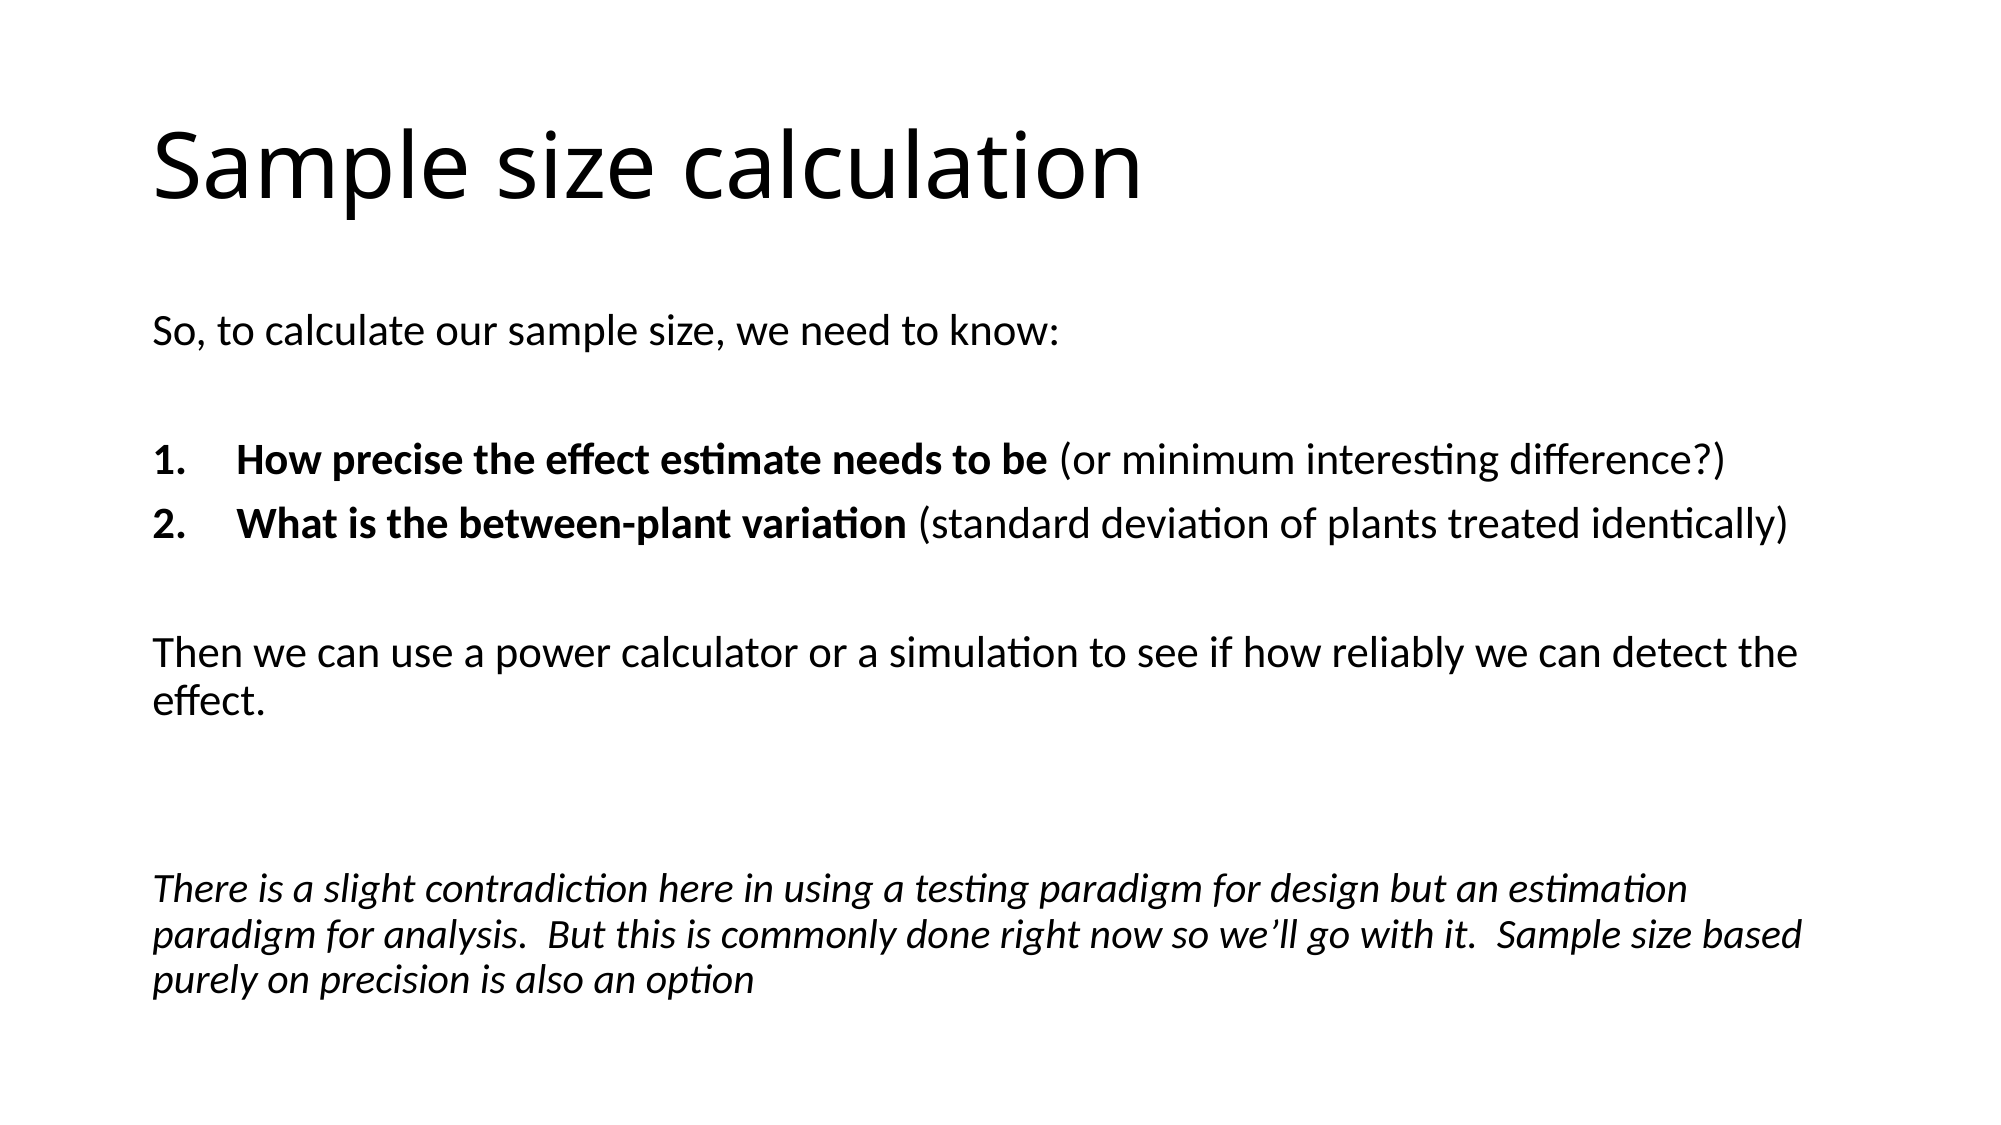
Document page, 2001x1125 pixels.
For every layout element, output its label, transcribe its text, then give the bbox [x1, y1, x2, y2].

list So, to calculate our sample size, we need to know: How precise the effect estimate needs to be (or minimum interesting difference?) What is the between-plant variation (standard deviation of plants treated identically) Then we can use a power calculator or a simulation to see if how reliably we can detect the effect. There is a slight contradiction here in using a testing paradigm for design but an estimation paradigm for analysis. But this is commonly done right now so we’ll go with it. Sample size based purely on precision is also an option [137, 299, 1863, 1014]
title Sample size calculation [137, 59, 1863, 278]
